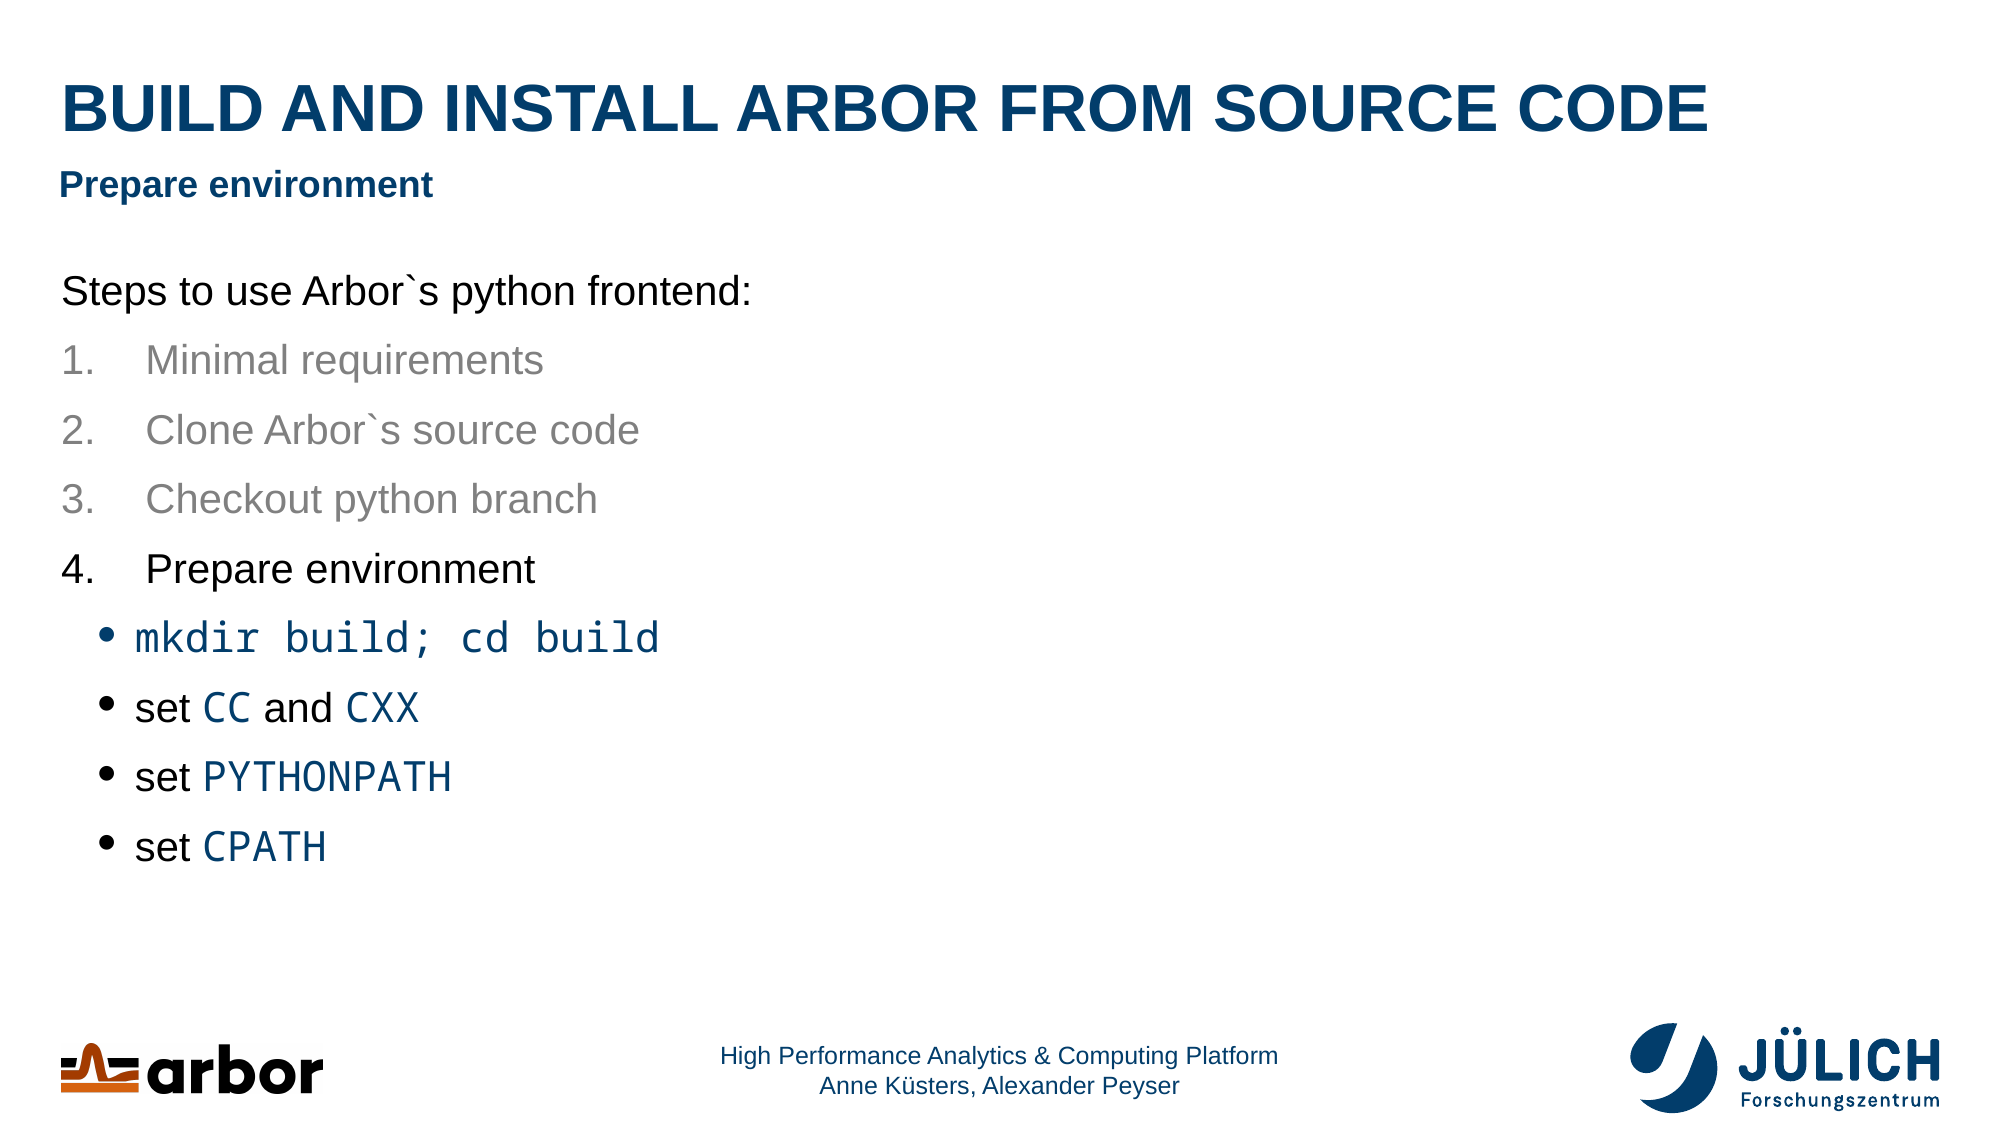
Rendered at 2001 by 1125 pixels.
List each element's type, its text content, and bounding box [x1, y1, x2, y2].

title Build and Install Arbor from source code [60, 53, 1940, 238]
list Steps to use Arbor`s python frontend: Minimal requirements Clone Arbor`s source code Checkout python branch Prepare environment mkdir build; cd build set CC and CXX set PYTHONPATH set CPATH [60, 256, 1940, 948]
picture [61, 1043, 323, 1094]
list Prepare environment [58, 154, 1937, 238]
slide_number High Performance Analytics & Computing Platform Anne Küsters, Alexander Peyser [603, 1039, 1397, 1106]
